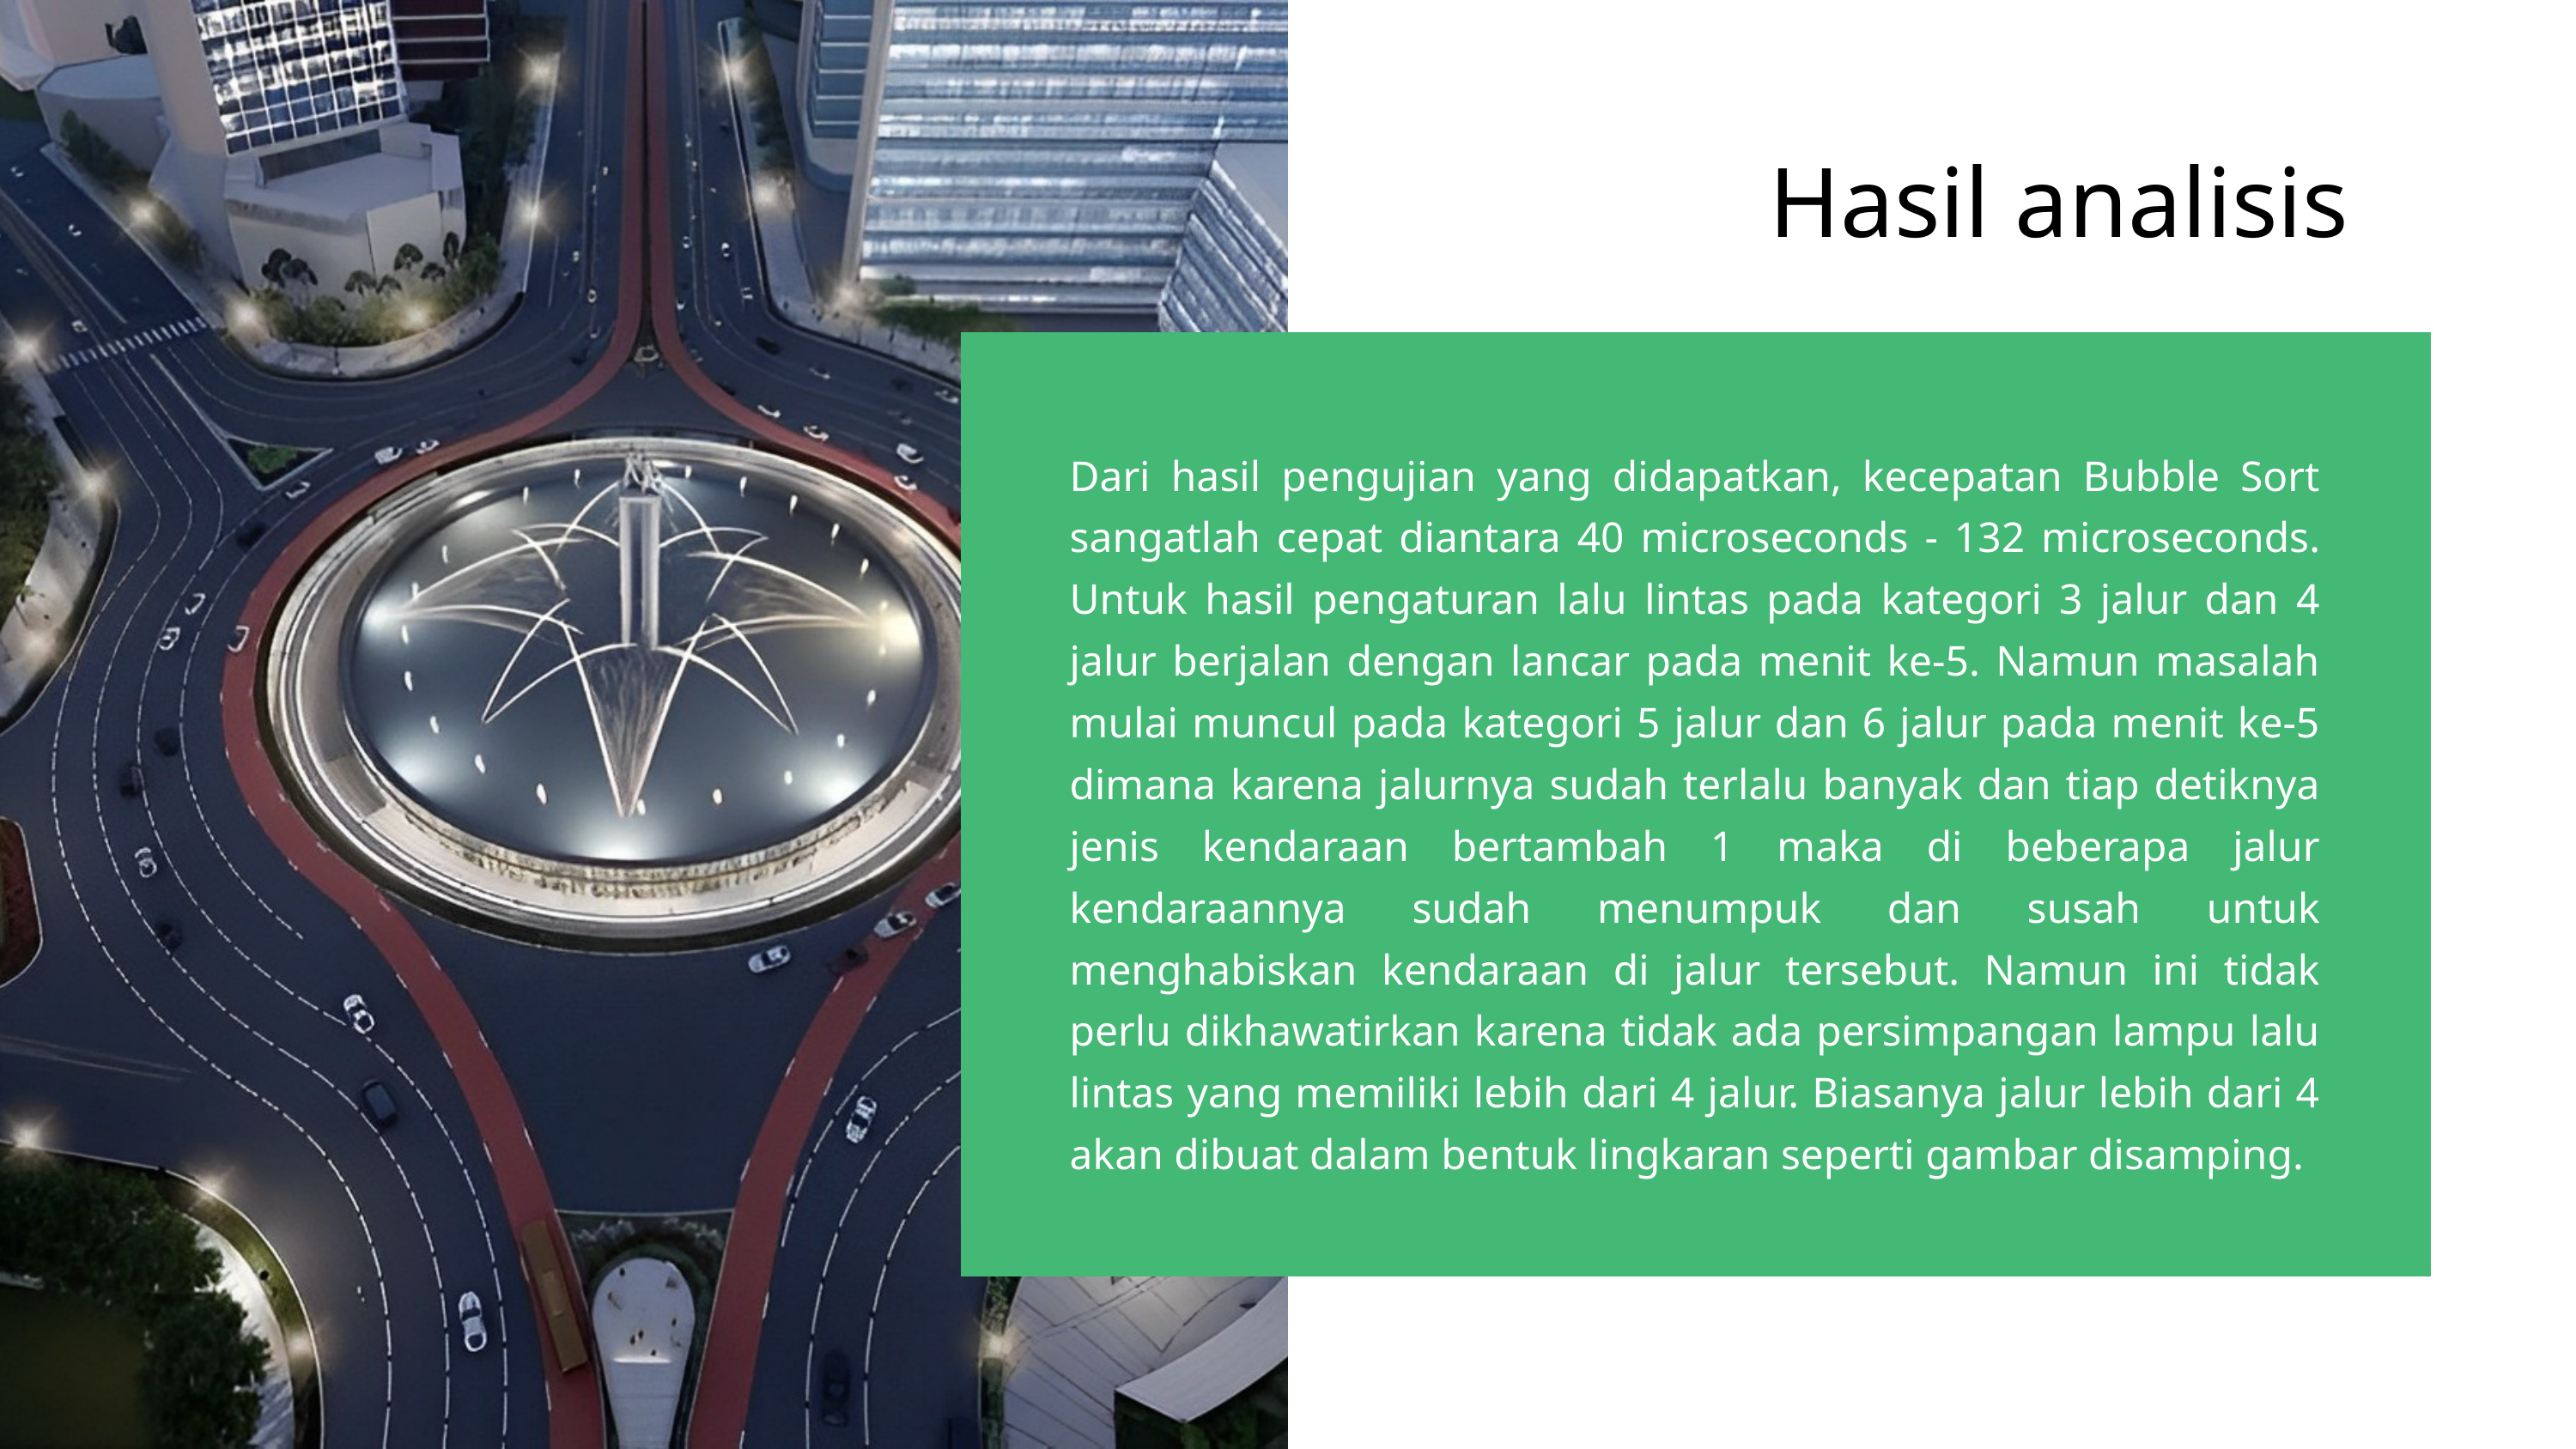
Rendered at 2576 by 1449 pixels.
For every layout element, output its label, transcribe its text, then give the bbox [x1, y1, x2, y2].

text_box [960, 332, 2432, 1277]
text_box Hasil analisis [1769, 122, 2576, 257]
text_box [0, 0, 1289, 1449]
